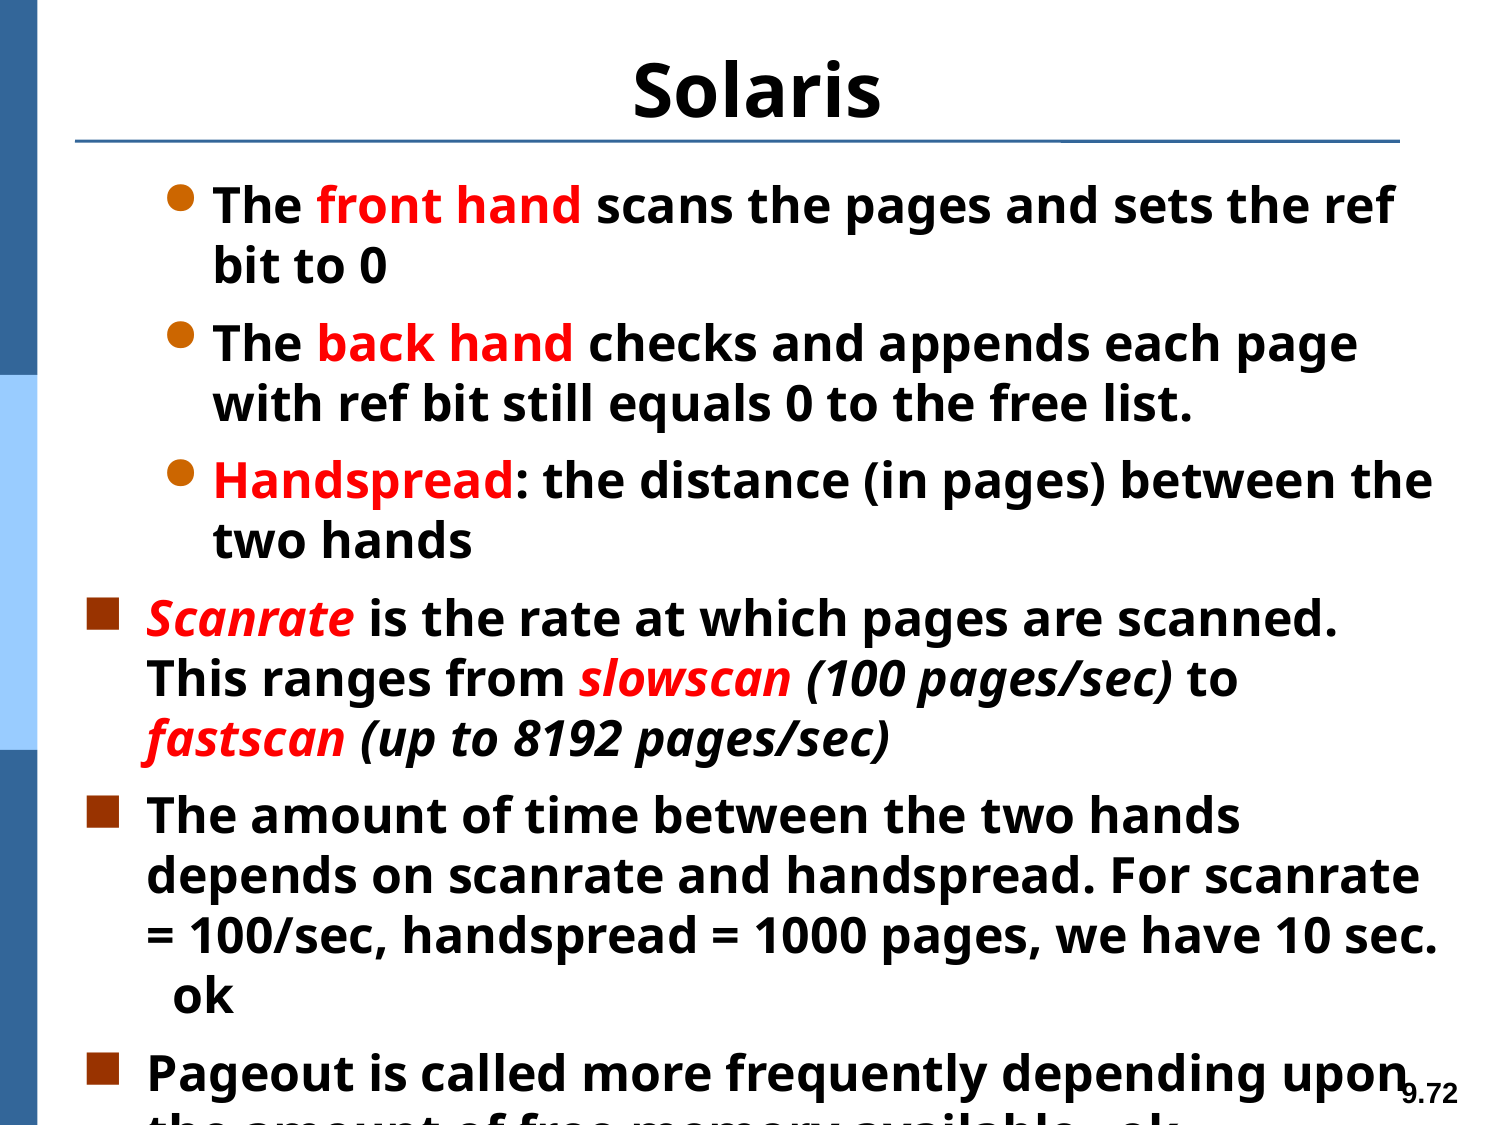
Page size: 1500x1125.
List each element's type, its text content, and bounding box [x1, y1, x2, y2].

list The front hand scans the pages and sets the ref bit to 0 The back hand checks and appends each page with ref bit still equals 0 to the free list. Handspread: the distance (in pages) between the two hands Scanrate is the rate at which pages are scanned. This ranges from slowscan (100 pages/sec) to fastscan (up to 8192 pages/sec) The amount of time between the two hands depends on scanrate and handspread. For scanrate = 100/sec, handspread = 1000 pages, we have 10 sec. ok Pageout is called more frequently depending upon the amount of free memory available ok [75, 165, 1463, 910]
title Solaris [92, 45, 1443, 141]
